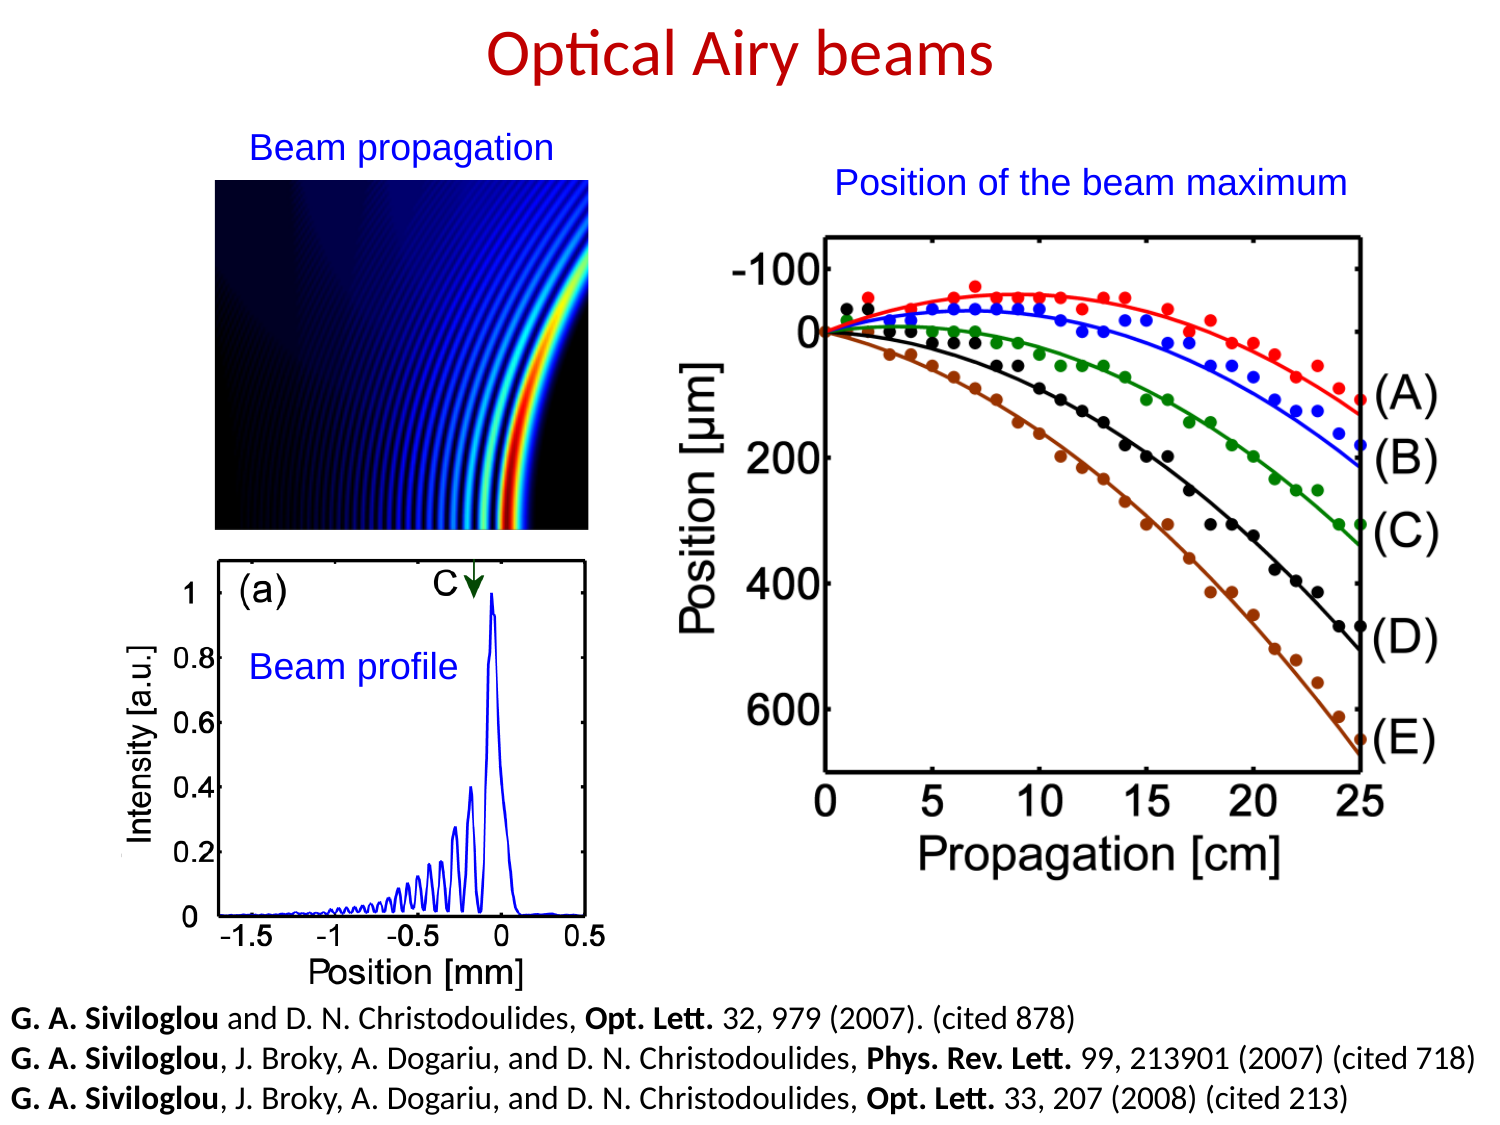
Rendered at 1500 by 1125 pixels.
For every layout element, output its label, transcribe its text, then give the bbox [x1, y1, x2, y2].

picture [651, 212, 1453, 901]
text_box G. A. Siviloglou and D. N. Christodoulides, Opt. Lett. 32, 979 (2007). (cited 878) G. A. Siviloglou, J. Broky, A. Dogariu, and D. N. Christodoulides, Phys. Rev. Lett. 99, 213901 (2007) (cited 718) G. A. Siviloglou, J. Broky, A. Dogariu, and D. N. Christodoulides, Opt. Lett. 33, 207 (2008) (cited 213) [0, 988, 1500, 1124]
text_box Beam propagation [214, 115, 589, 176]
text_box Position of the beam maximum [818, 150, 1365, 210]
picture [116, 180, 612, 999]
text_box Optical Airy beams [0, 1, 1500, 97]
